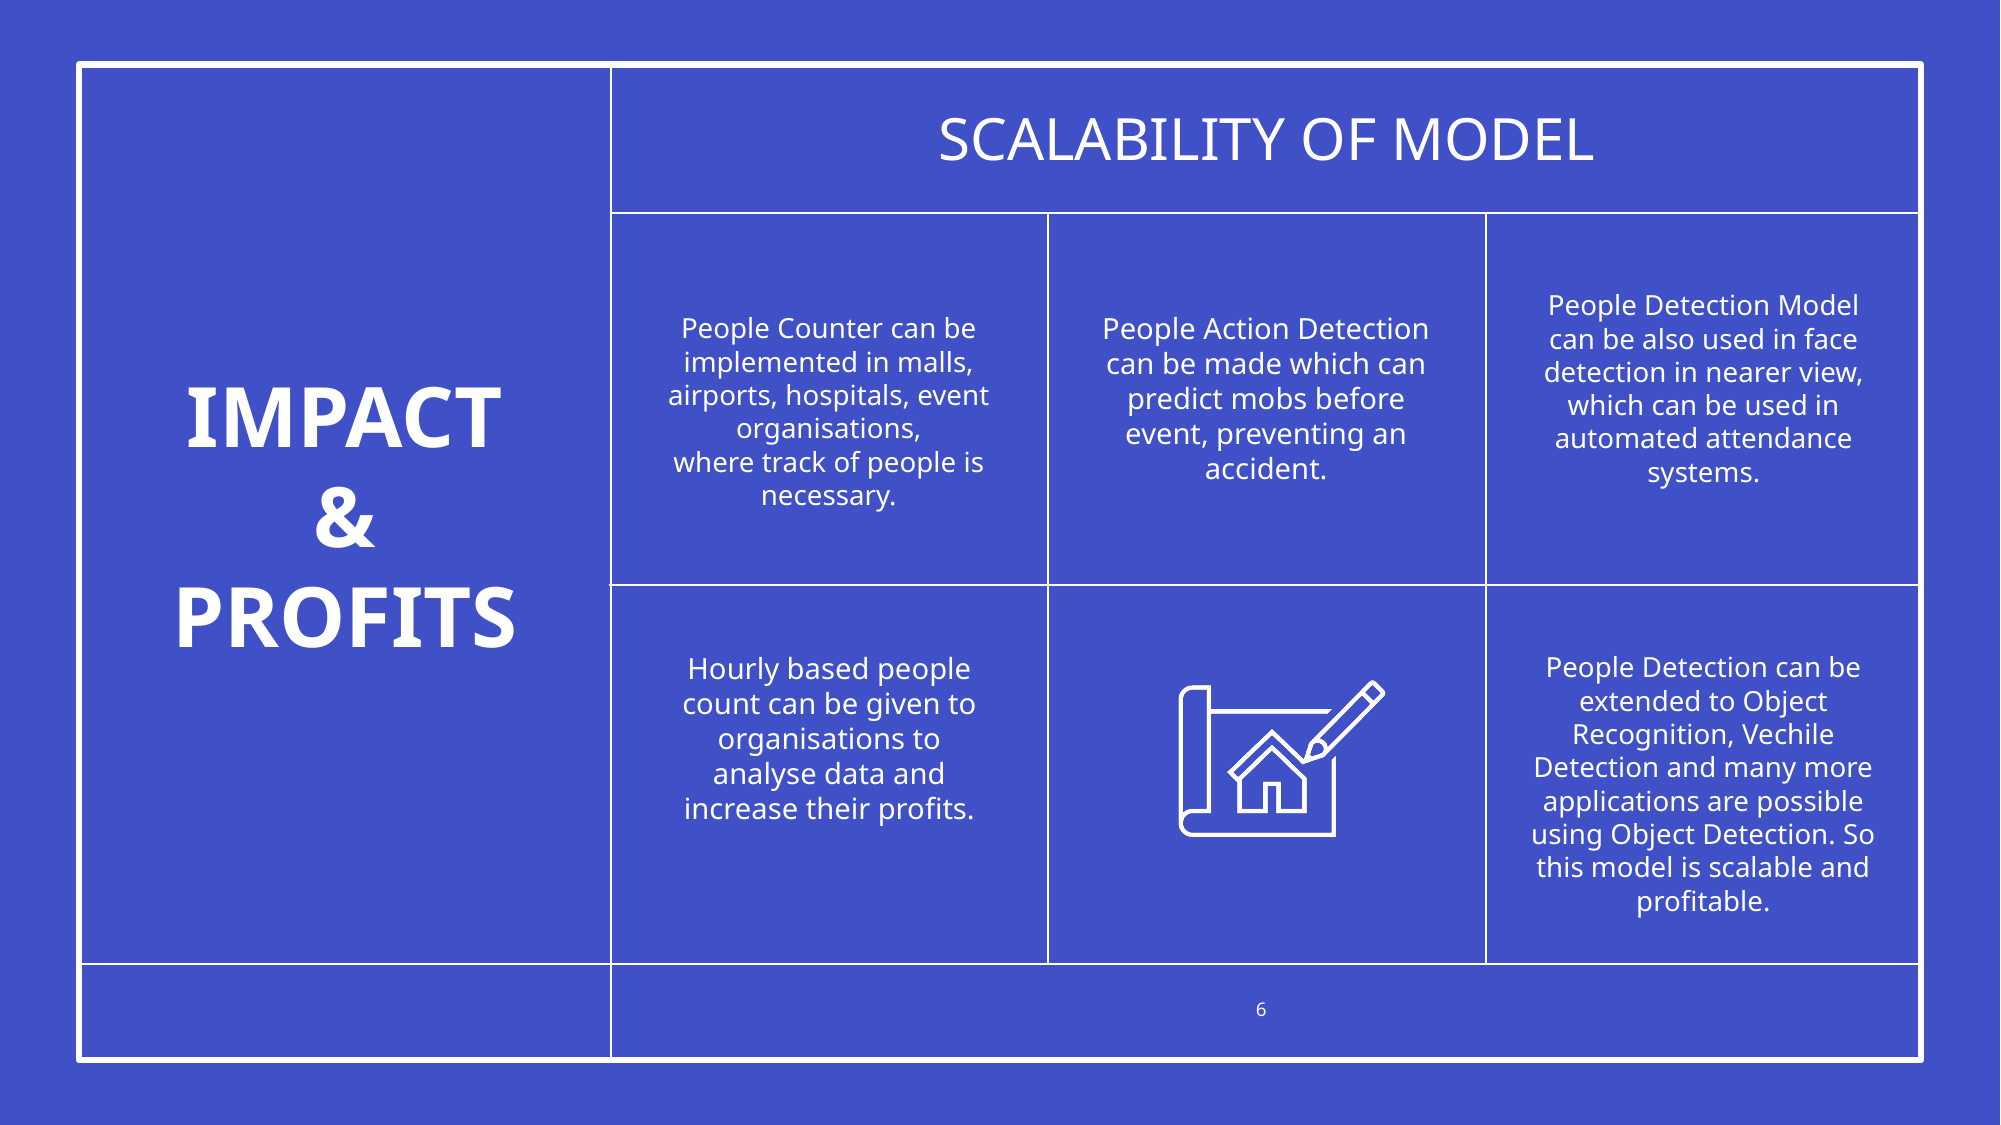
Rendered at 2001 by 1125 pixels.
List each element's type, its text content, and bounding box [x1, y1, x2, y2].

slide_number 6 [627, 980, 1896, 1040]
list People Detection can be extended to Object Recognition, Vechile Detection and many more applications are possible using Object Detection. So this model is scalable and profitable. [1515, 642, 1892, 929]
list People Action Detection can be made which can predict mobs before event, preventing an accident. [1085, 303, 1447, 520]
title Impact & profits [77, 64, 613, 965]
list Scalability of model [616, 64, 1918, 210]
picture [1163, 647, 1390, 874]
text_box People Counter can be implemented in malls, airports, hospitals, event organisations, where track of people is necessary. [648, 303, 1010, 521]
text_box People Detection Model can be also used in face detection in nearer view, which can be used in automated attendance systems. [1523, 280, 1885, 498]
list Hourly based people count can be given to organisations to analyse data and increase their profits. [641, 642, 1018, 929]
